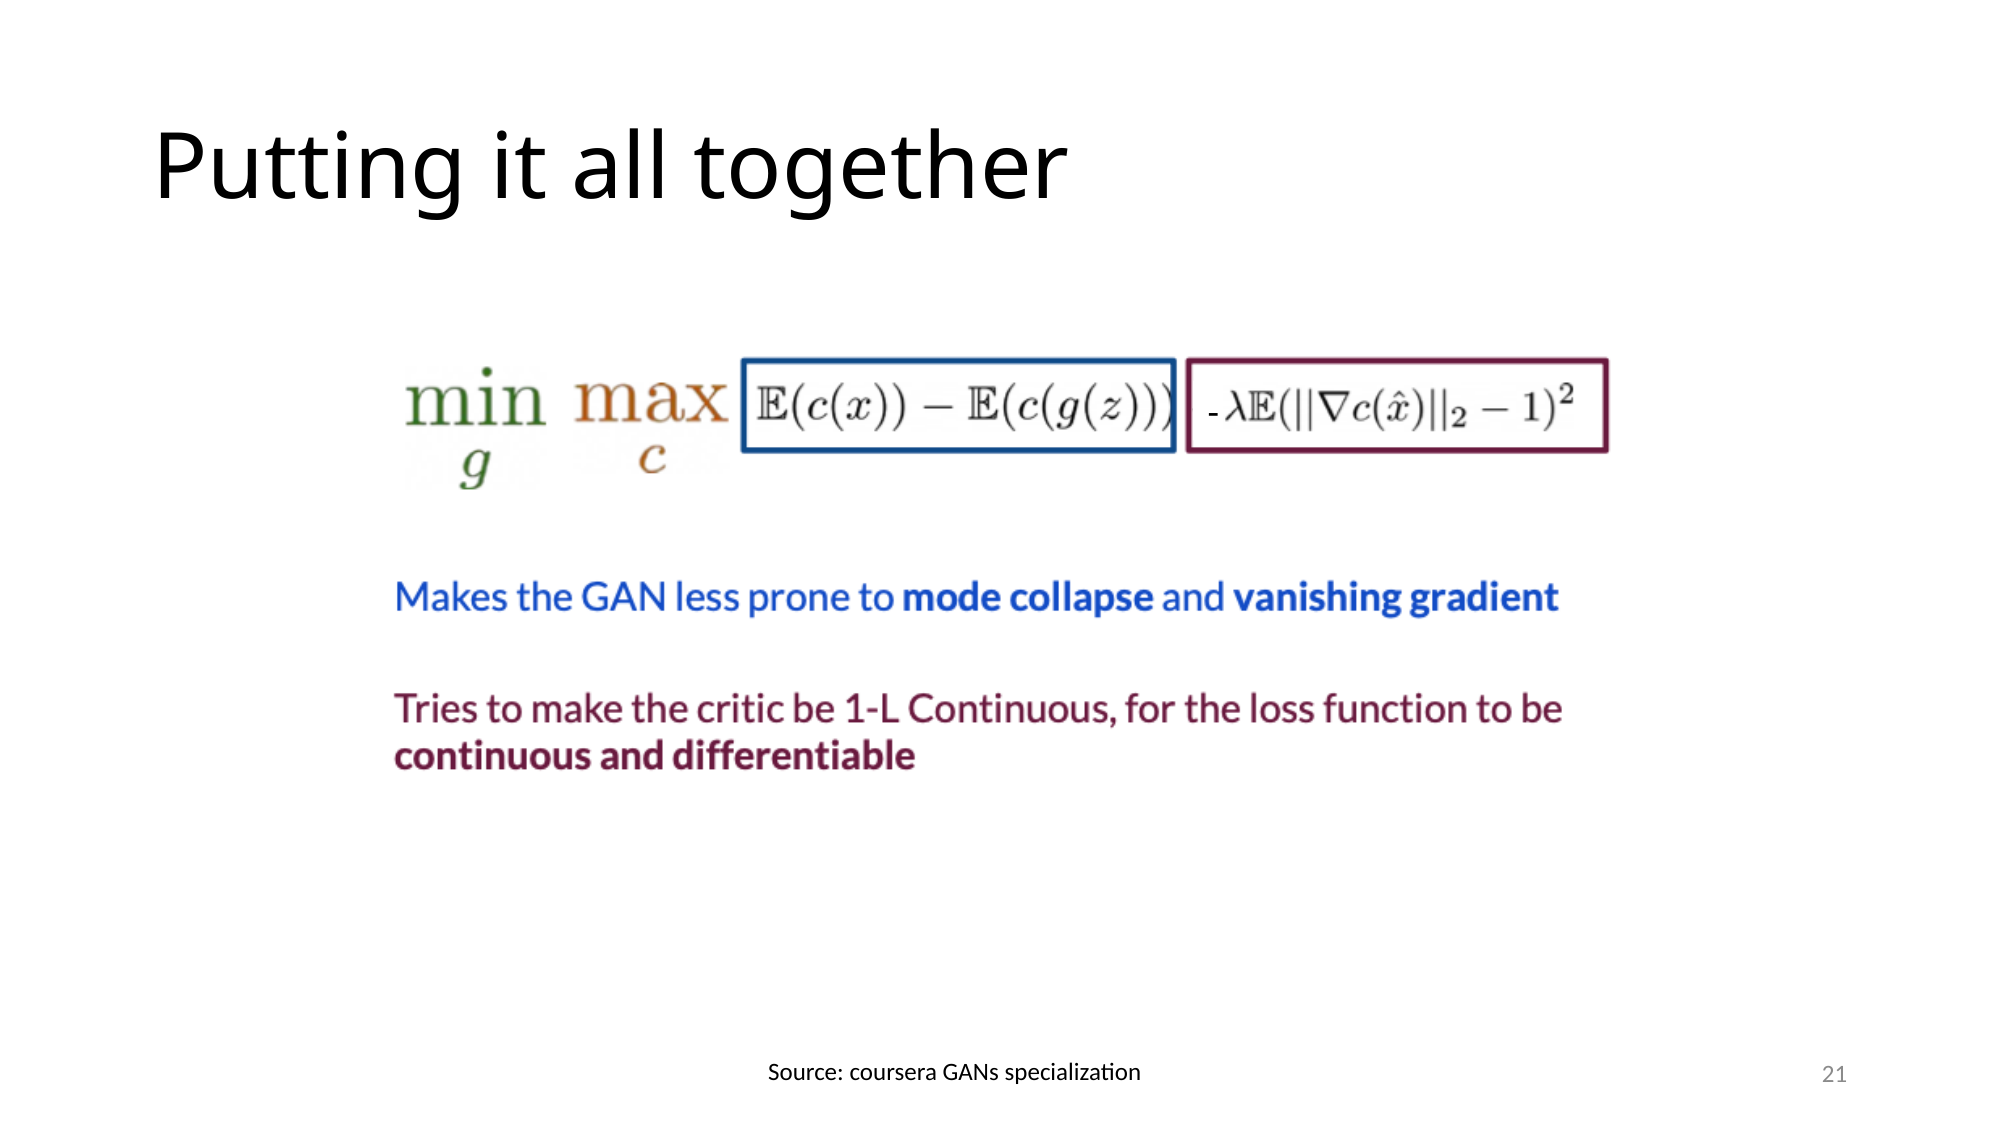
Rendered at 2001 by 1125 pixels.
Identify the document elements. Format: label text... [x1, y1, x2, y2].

title Putting it all together [137, 59, 1863, 278]
slide_number 21 [1412, 1042, 1863, 1103]
text_box Source: coursera GANs specialization [753, 1047, 1158, 1093]
picture [362, 323, 1638, 802]
